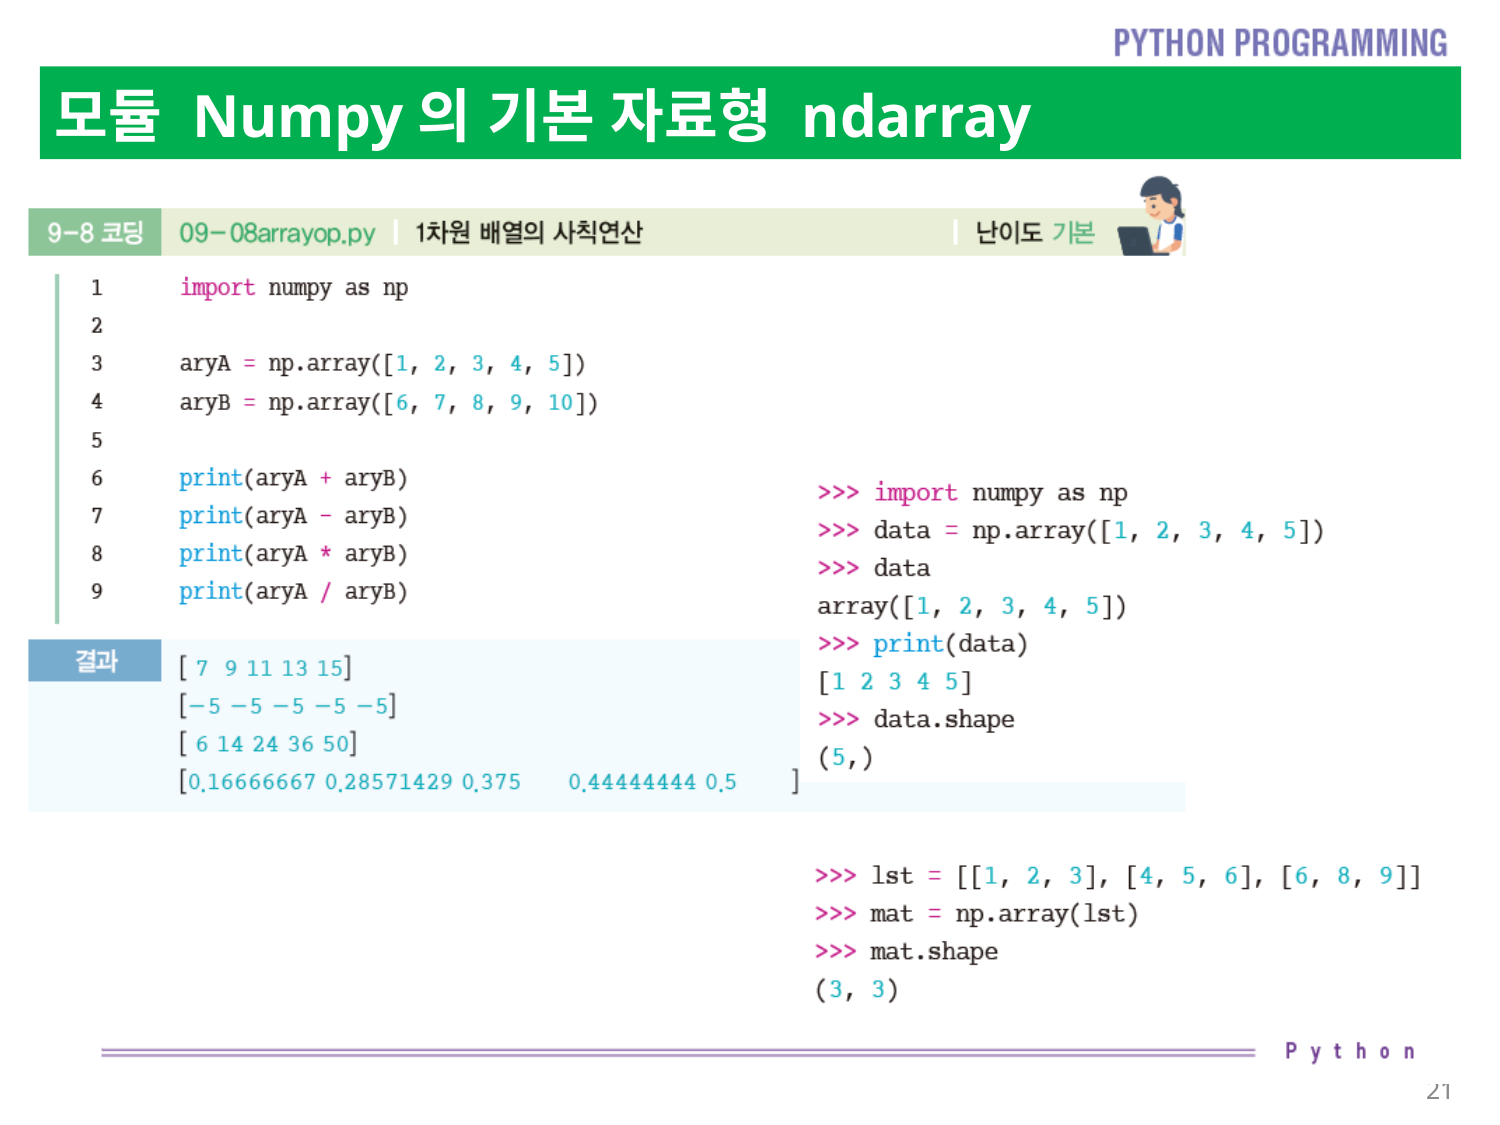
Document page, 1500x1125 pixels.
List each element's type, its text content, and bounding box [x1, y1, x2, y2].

title 모듈 Numpy의 기본 자료형 ndarray [39, 76, 1444, 152]
picture [18, 1020, 1483, 1084]
picture [1106, 13, 1462, 66]
picture [15, 164, 1331, 823]
slide_number 21 [1119, 1071, 1470, 1112]
picture [799, 846, 1437, 1018]
